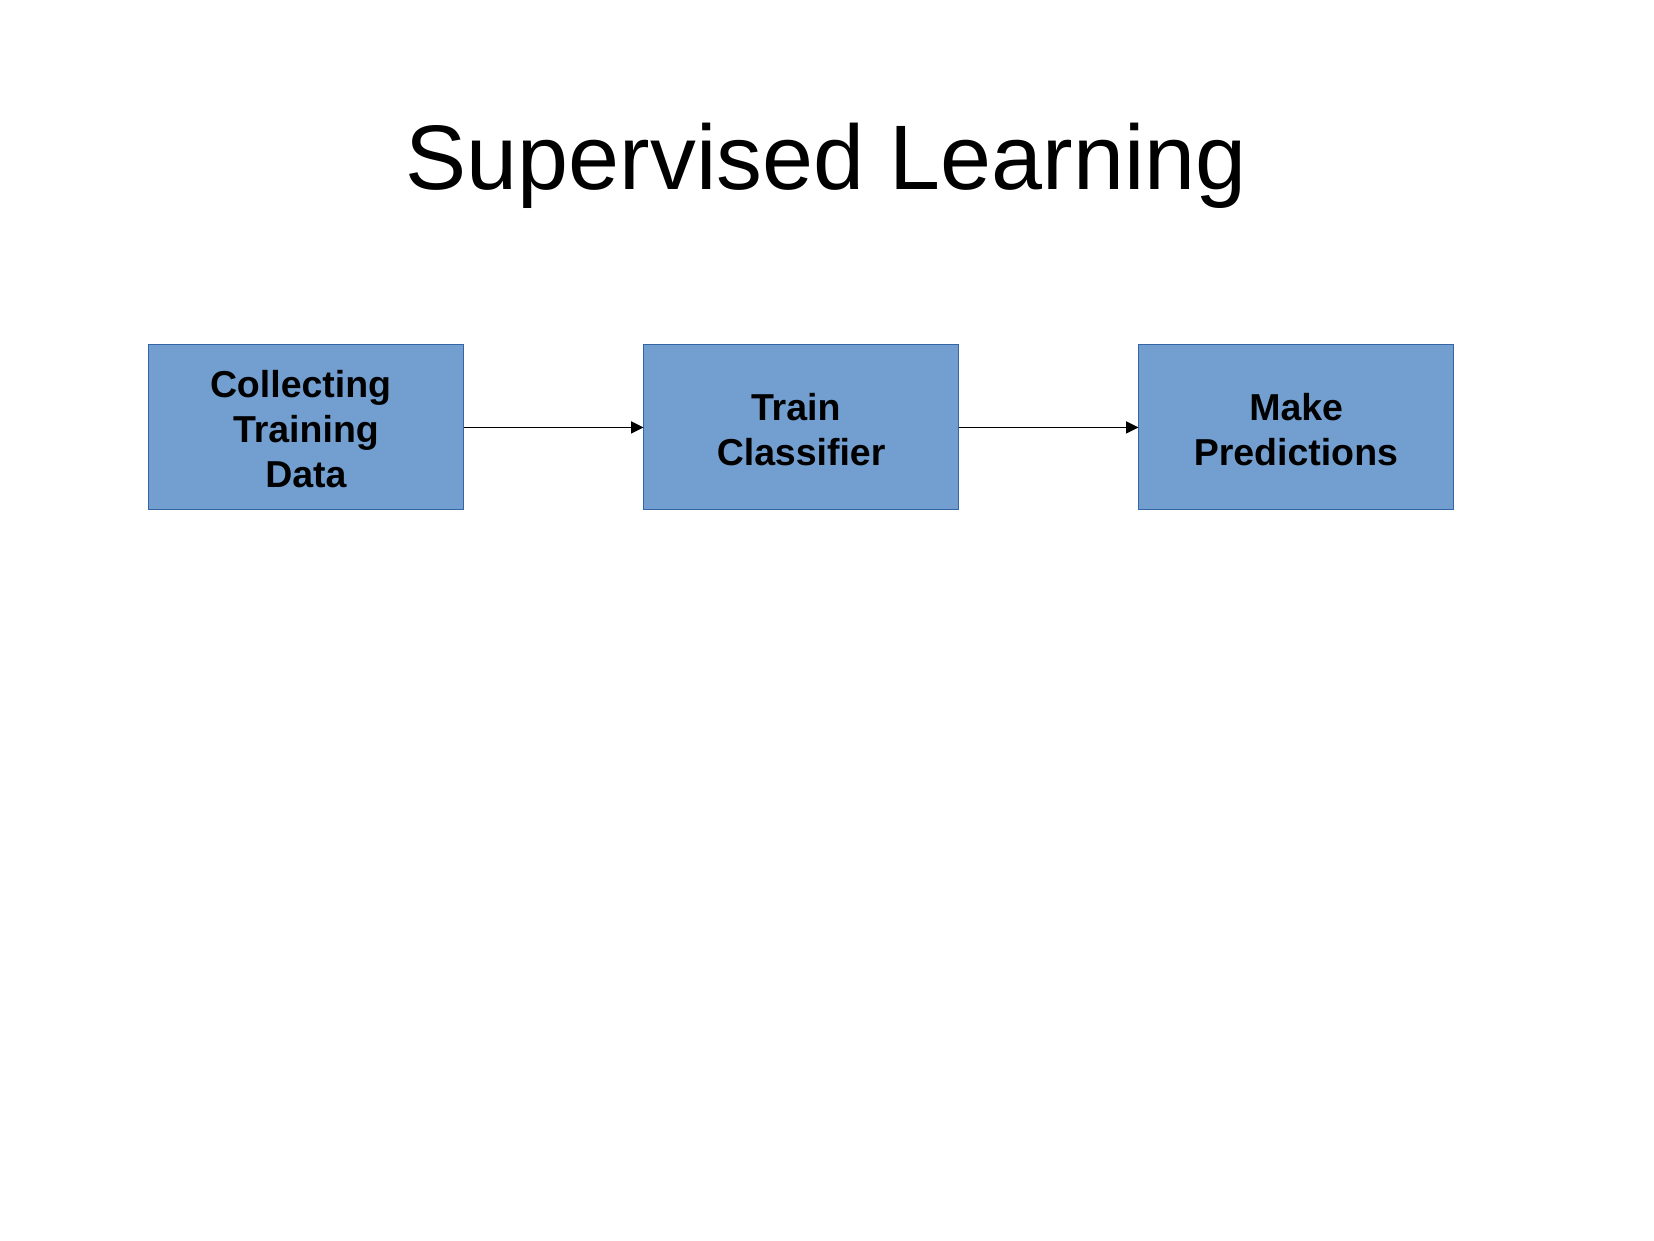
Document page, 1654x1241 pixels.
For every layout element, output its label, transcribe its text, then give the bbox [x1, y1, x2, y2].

text_box Train Classifier [643, 344, 959, 510]
text_box Make Predictions [1138, 344, 1454, 510]
text_box Collecting Training Data [148, 344, 464, 510]
text_box Supervised Learning [82, 49, 1571, 257]
